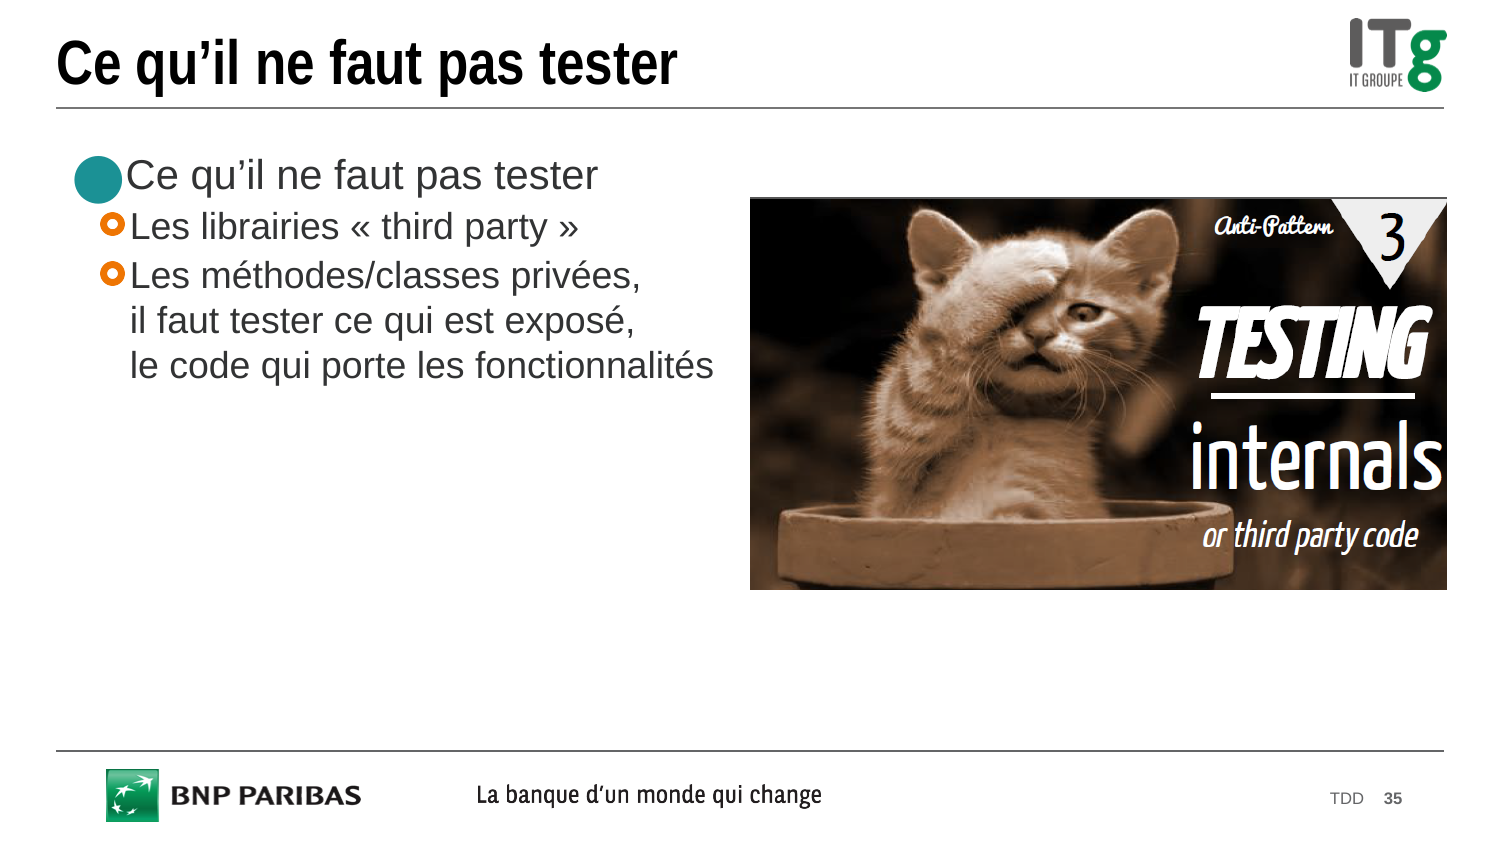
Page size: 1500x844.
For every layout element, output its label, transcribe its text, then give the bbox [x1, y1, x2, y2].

title Ce qu’il ne faut pas tester [56, 14, 1444, 106]
slide_number 35 [1372, 786, 1403, 810]
picture [106, 769, 361, 822]
picture [749, 197, 1447, 590]
list Ce qu’il ne faut pas tester Les librairies « third party » Les méthodes/classes privées, il faut tester ce qui est exposé, le code qui porte les fonctionnalités [56, 139, 1444, 729]
picture [478, 784, 821, 809]
footer TDD [1033, 786, 1365, 810]
picture [100, 212, 125, 236]
picture [100, 261, 125, 286]
